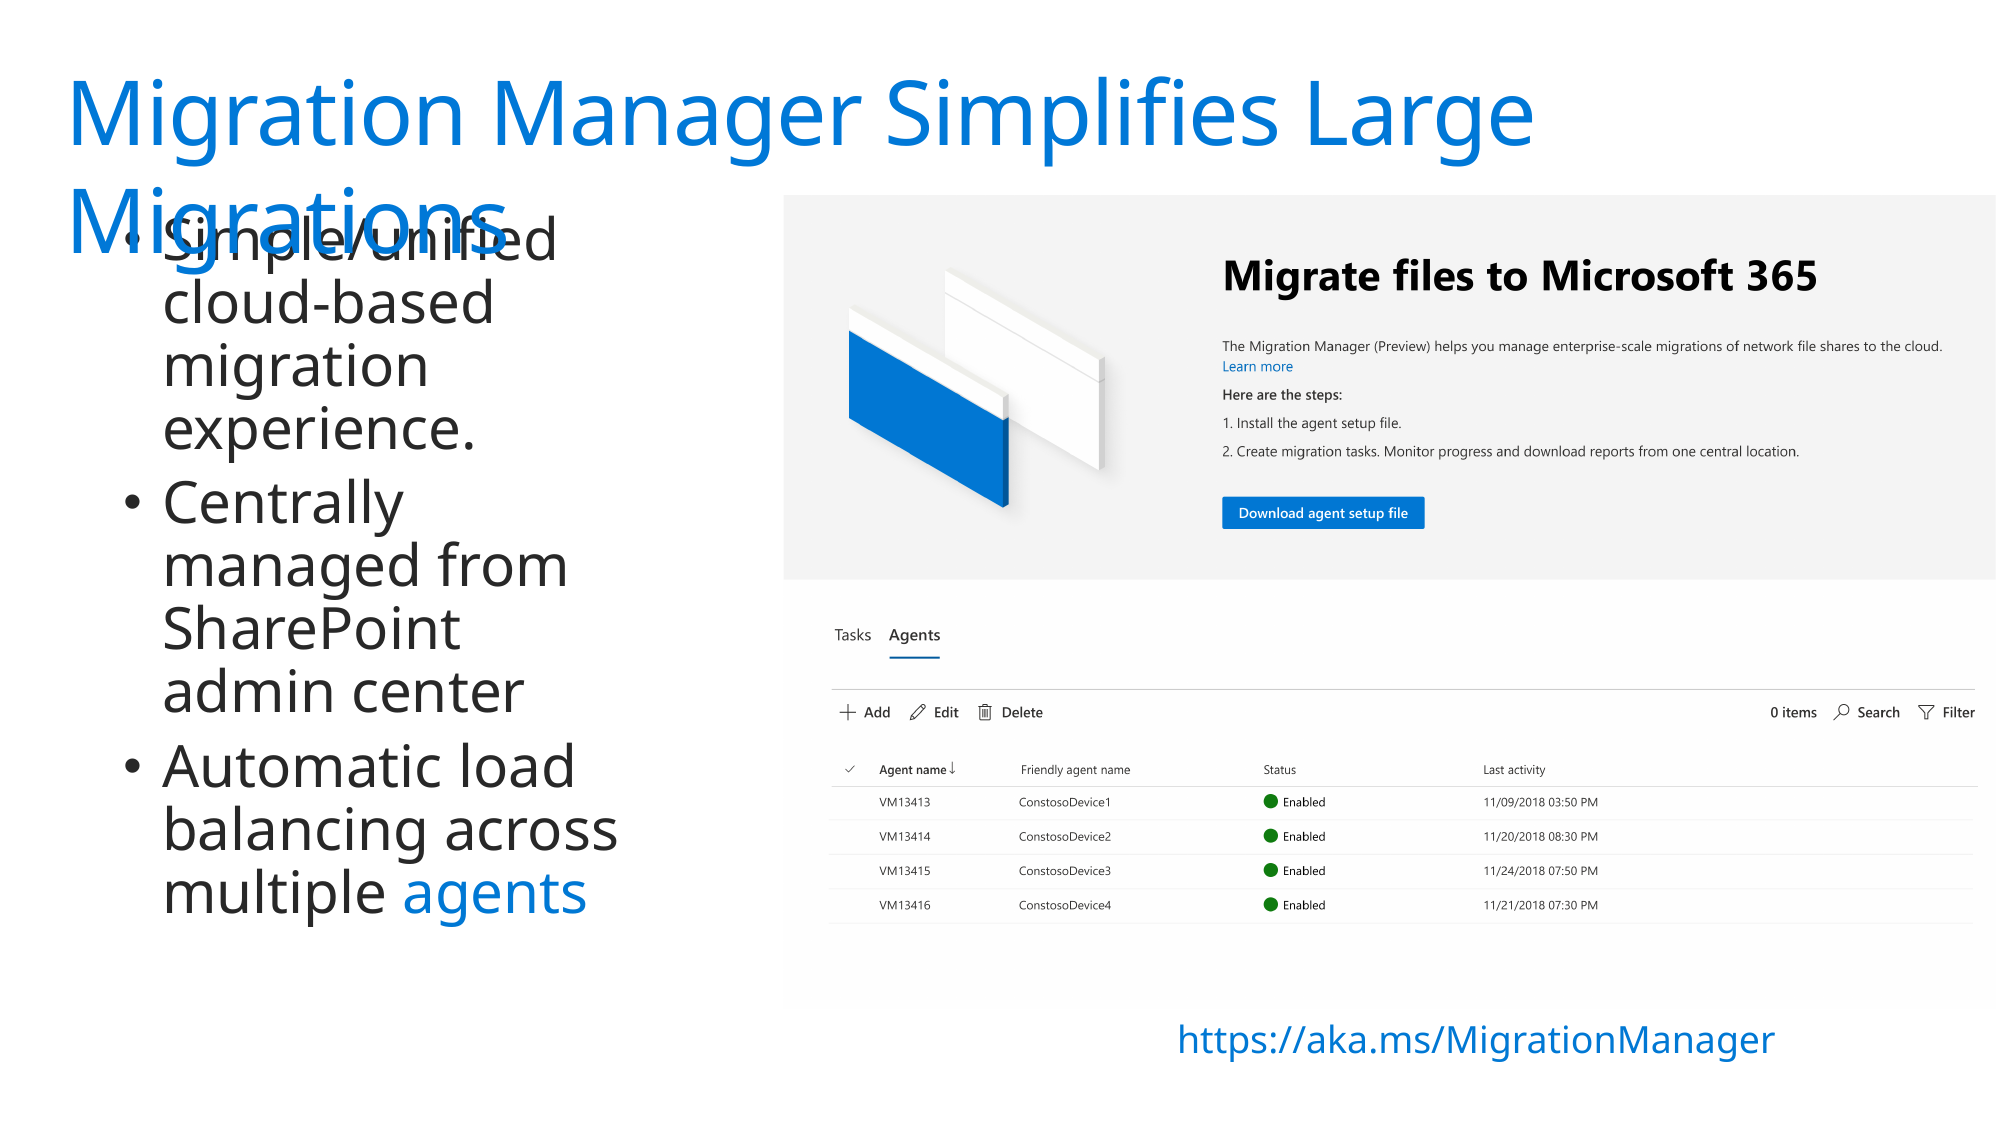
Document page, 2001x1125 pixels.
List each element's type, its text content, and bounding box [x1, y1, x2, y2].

text_box Simple/unified cloud-based migration experience. Centrally managed from SharePoint admin center Automatic load balancing across multiple agents [44, 195, 655, 1016]
text_box https://aka.ms/MigrationManager [1082, 1009, 1872, 1069]
picture [783, 194, 1996, 1009]
title Migration Manager Simplifies Large Migrations [65, 55, 1909, 274]
